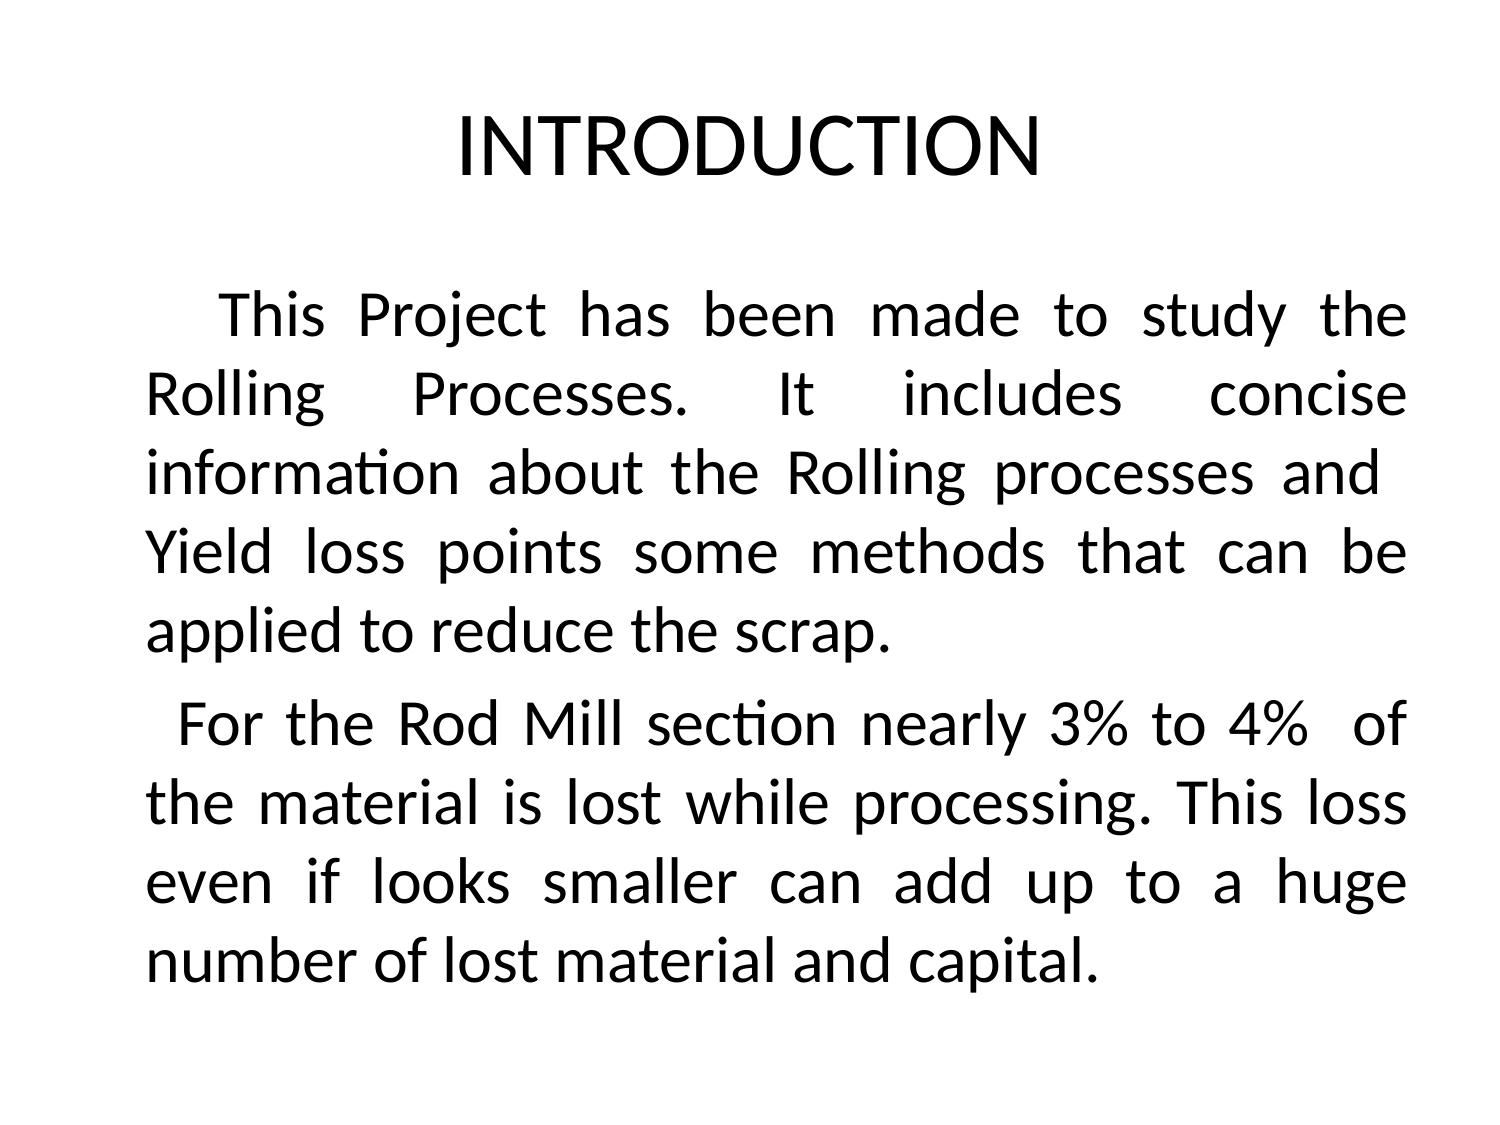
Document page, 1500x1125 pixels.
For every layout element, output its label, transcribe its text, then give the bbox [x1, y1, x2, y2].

list This Project has been made to study the Rolling Processes. It includes concise information about the Rolling processes and Yield loss points some methods that can be applied to reduce the scrap. For the Rod Mill section nearly 3% to 4% of the material is lost while processing. This loss even if looks smaller can add up to a huge number of lost material and capital. [75, 262, 1425, 1005]
title INTRODUCTION [75, 45, 1425, 233]
